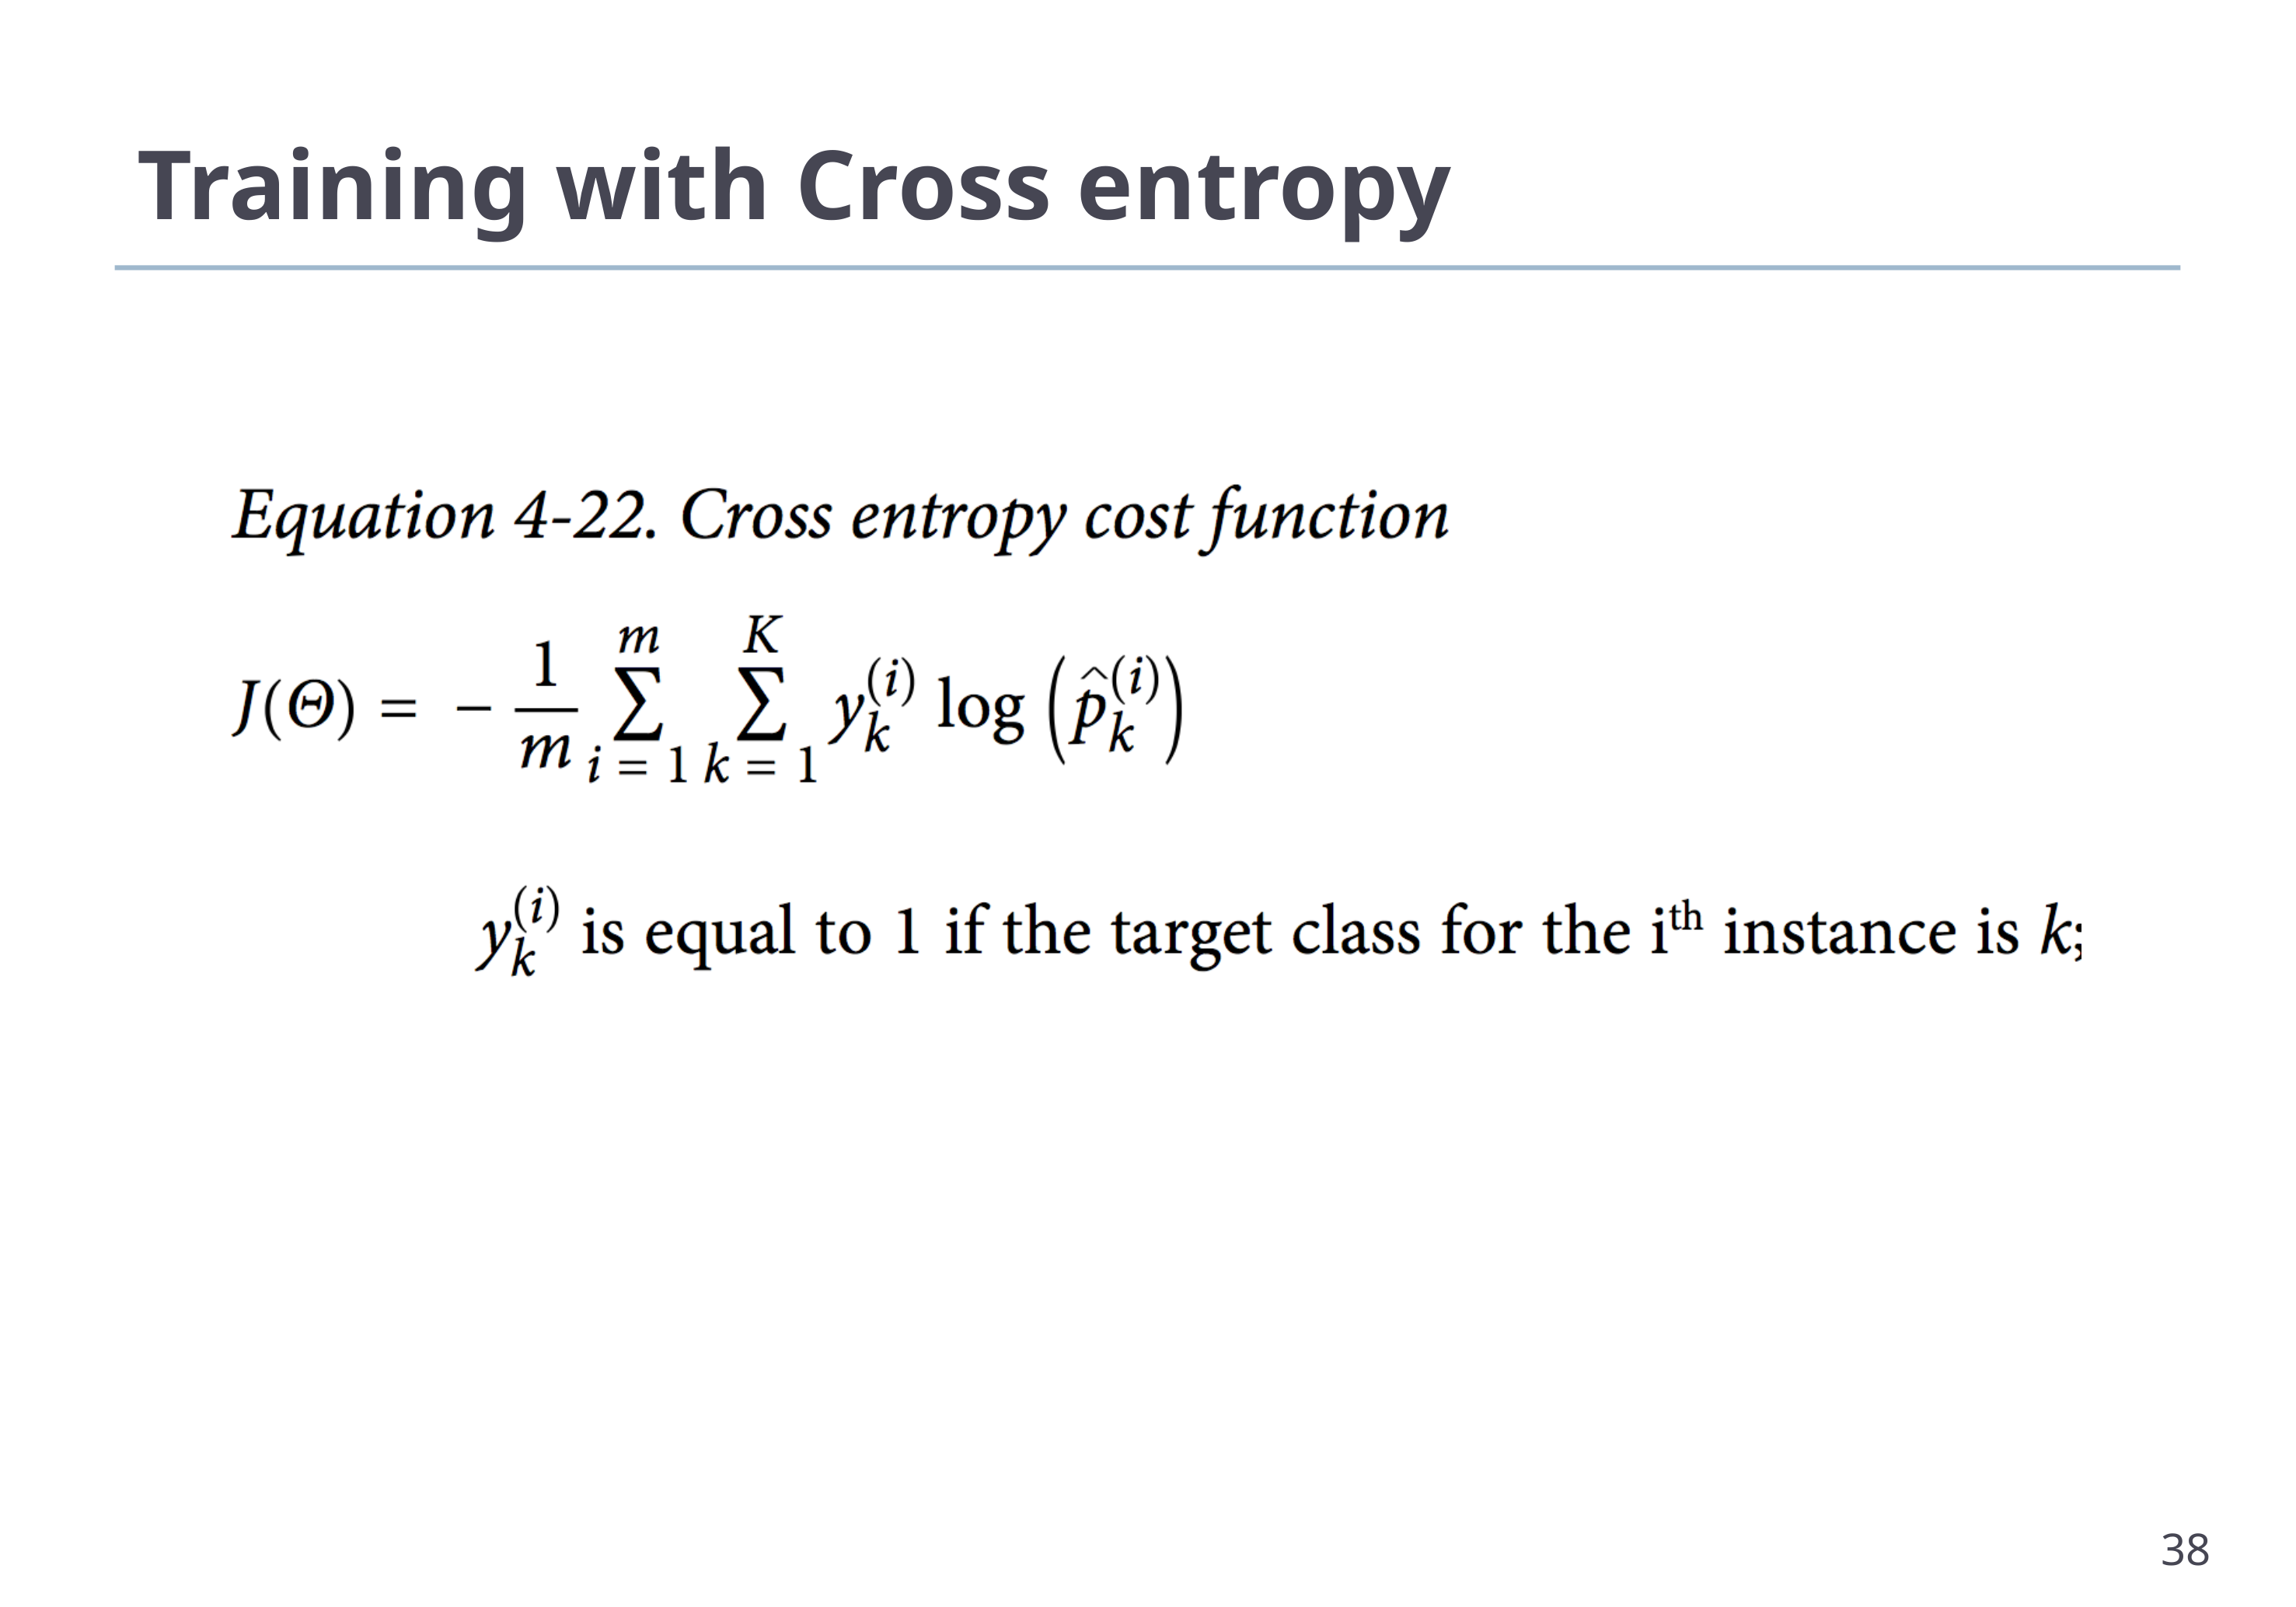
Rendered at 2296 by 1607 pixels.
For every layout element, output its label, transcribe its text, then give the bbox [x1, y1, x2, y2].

slide_number 38 [2138, 1510, 2292, 1596]
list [468, 876, 2081, 981]
picture [211, 472, 1474, 804]
title Training with Cross entropy [114, 35, 2181, 250]
